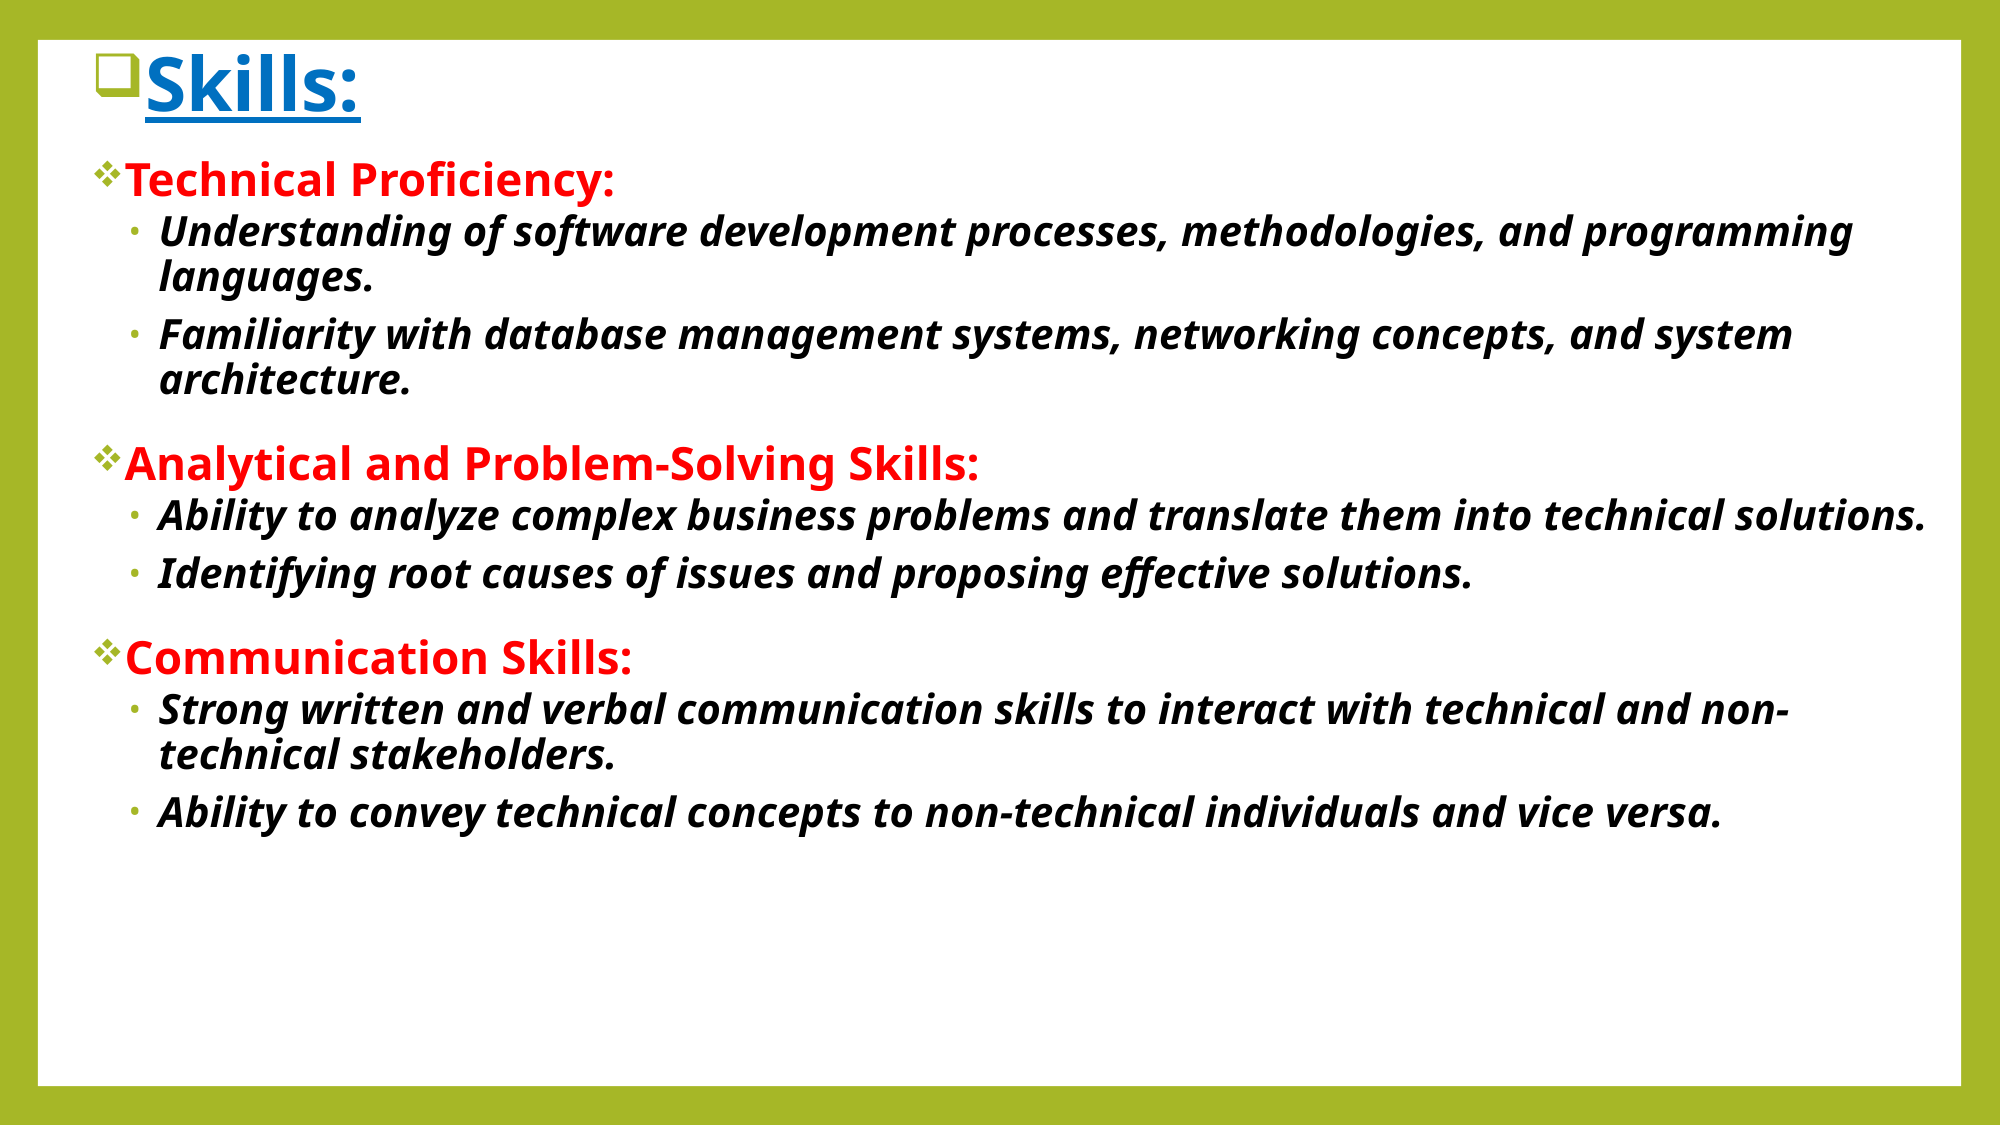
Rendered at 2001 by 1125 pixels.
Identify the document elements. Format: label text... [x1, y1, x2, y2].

list Skills: Technical Proficiency: Understanding of software development processes, methodologies, and programming languages. Familiarity with database management systems, networking concepts, and system architecture. Analytical and Problem-Solving Skills: Ability to analyze complex business problems and translate them into technical solutions. Identifying root causes of issues and proposing effective solutions. Communication Skills: Strong written and verbal communication skills to interact with technical and non-technical stakeholders. Ability to convey technical concepts to non-technical individuals and vice versa. [68, 39, 1963, 1071]
